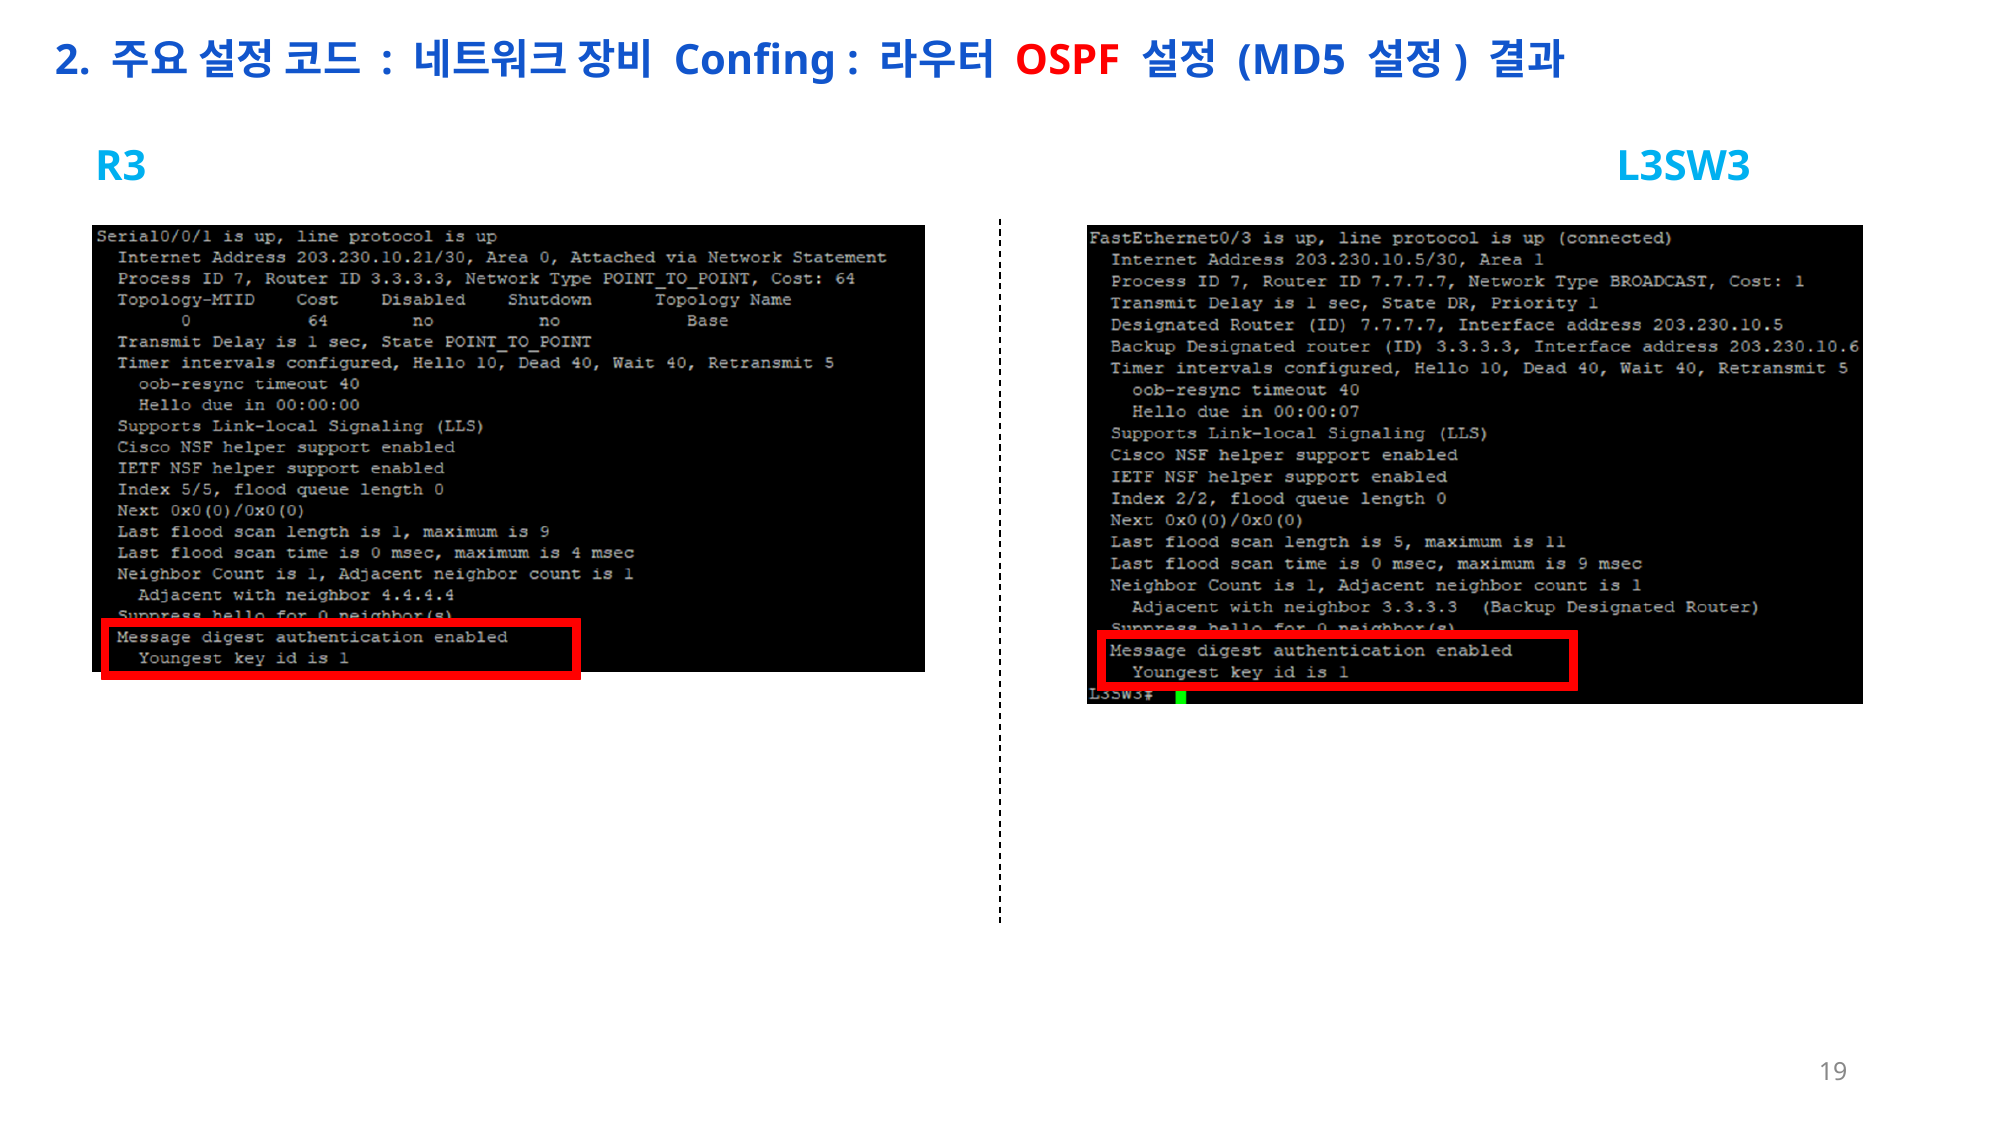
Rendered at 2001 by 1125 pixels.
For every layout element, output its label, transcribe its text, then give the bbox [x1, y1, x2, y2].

text_box 2. 주요 설정 코드 : 네트워크 장비 Confing : 라우터 OSPF 설정 (MD5 설정) 결과 [39, 25, 1646, 91]
picture [1086, 225, 1863, 704]
slide_number 19 [1412, 1042, 1863, 1103]
text_box R3 [80, 131, 322, 197]
picture [92, 225, 925, 672]
text_box L3SW3 [1601, 131, 1831, 197]
